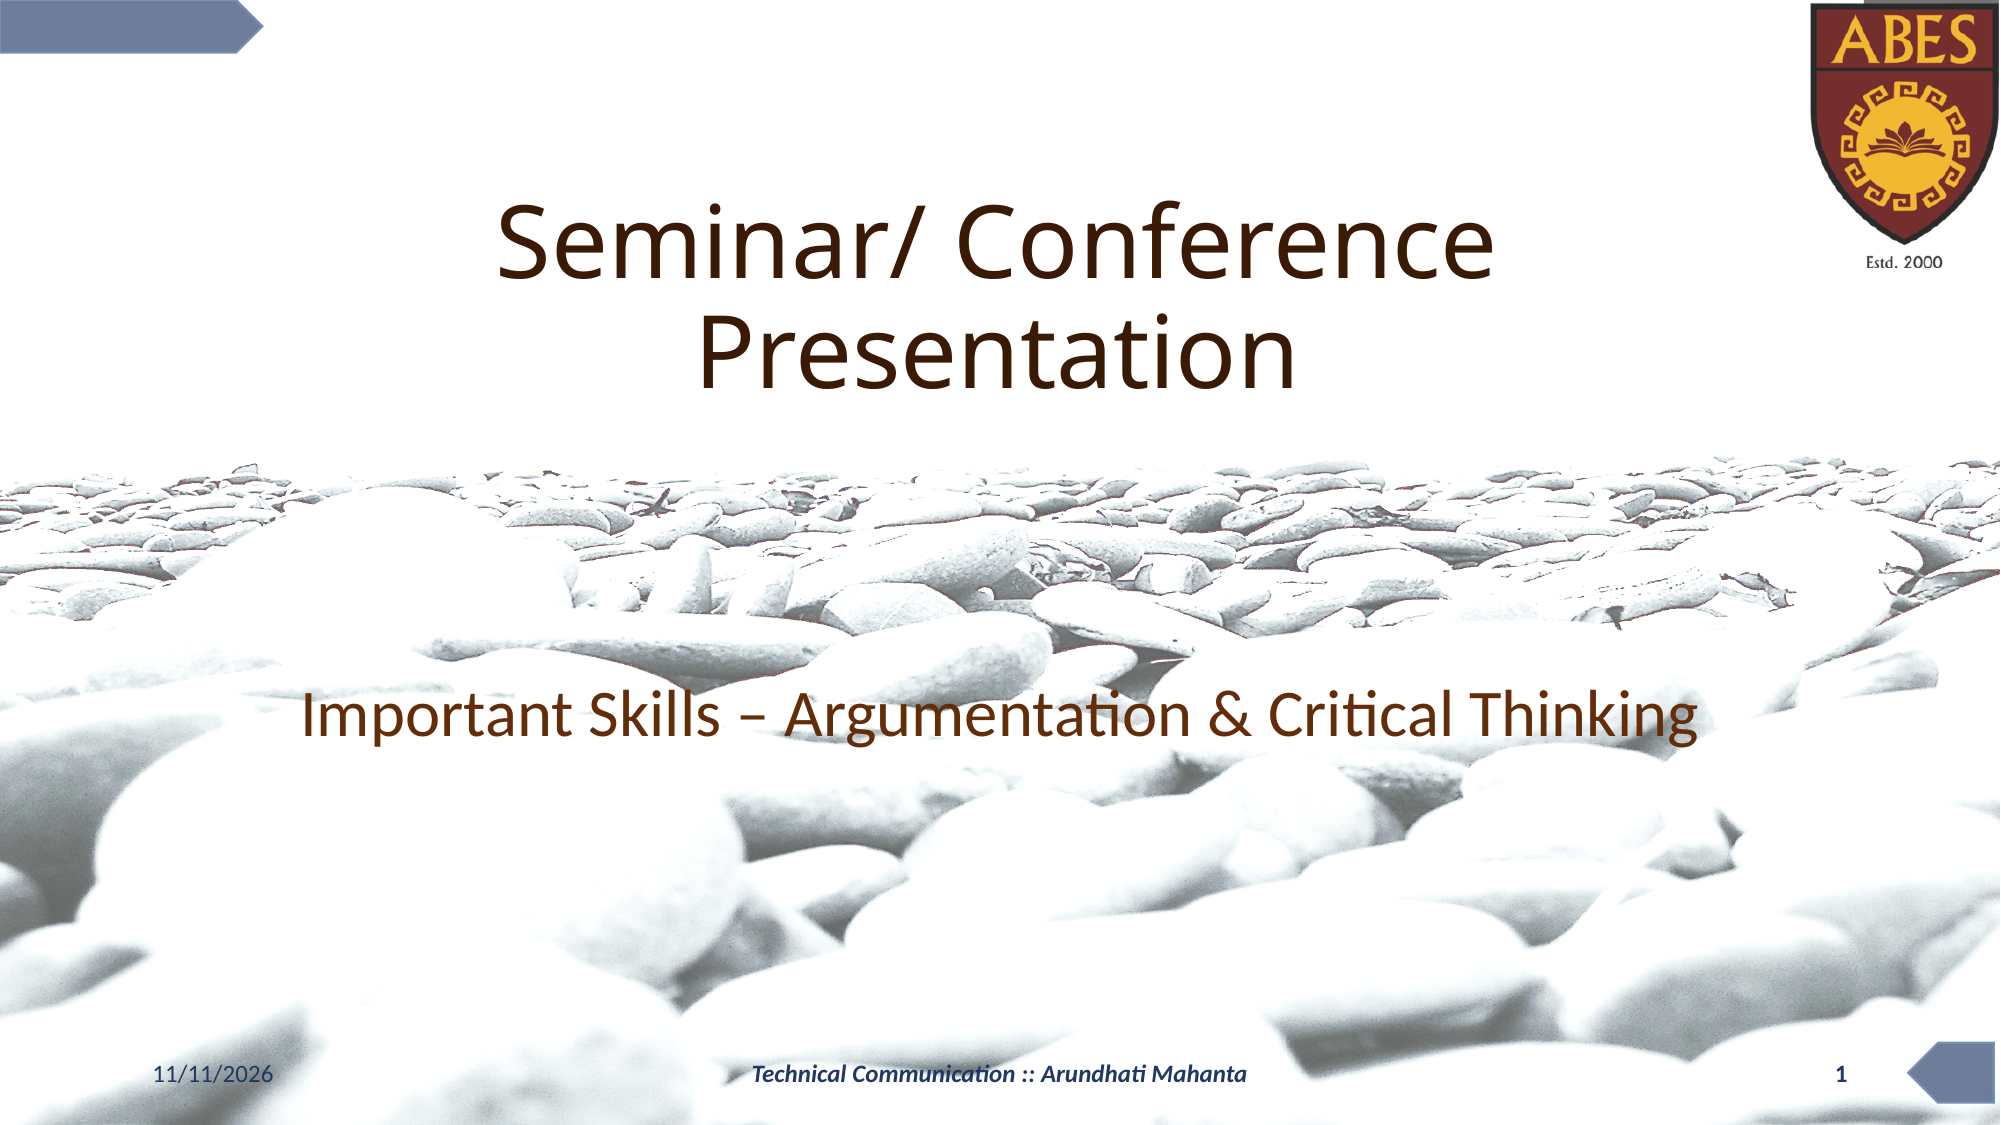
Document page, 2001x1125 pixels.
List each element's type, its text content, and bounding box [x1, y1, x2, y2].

slide_number 1 [1412, 1042, 1863, 1103]
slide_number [137, 1042, 588, 1103]
footer Technical Communication :: Arundhati Mahanta [662, 1042, 1338, 1103]
title Seminar/ Conference Presentation [196, 184, 1798, 418]
picture [1808, 0, 2000, 268]
subtitle Important Skills – Argumentation & Critical Thinking [249, 590, 1750, 863]
